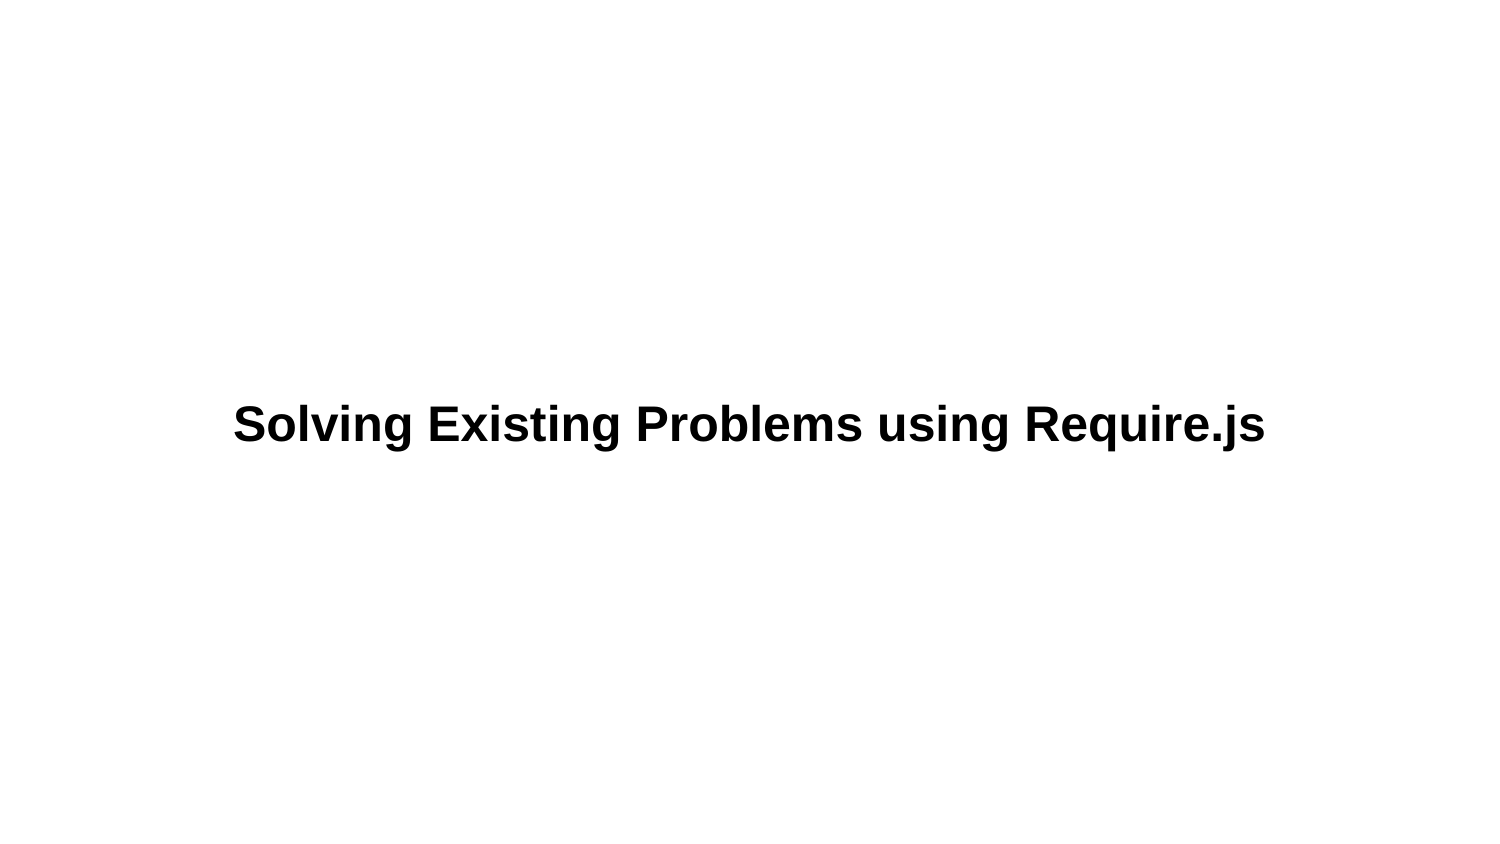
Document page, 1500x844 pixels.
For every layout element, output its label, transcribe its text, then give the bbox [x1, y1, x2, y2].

title Solving Existing Problems using Require.js [51, 352, 1449, 491]
